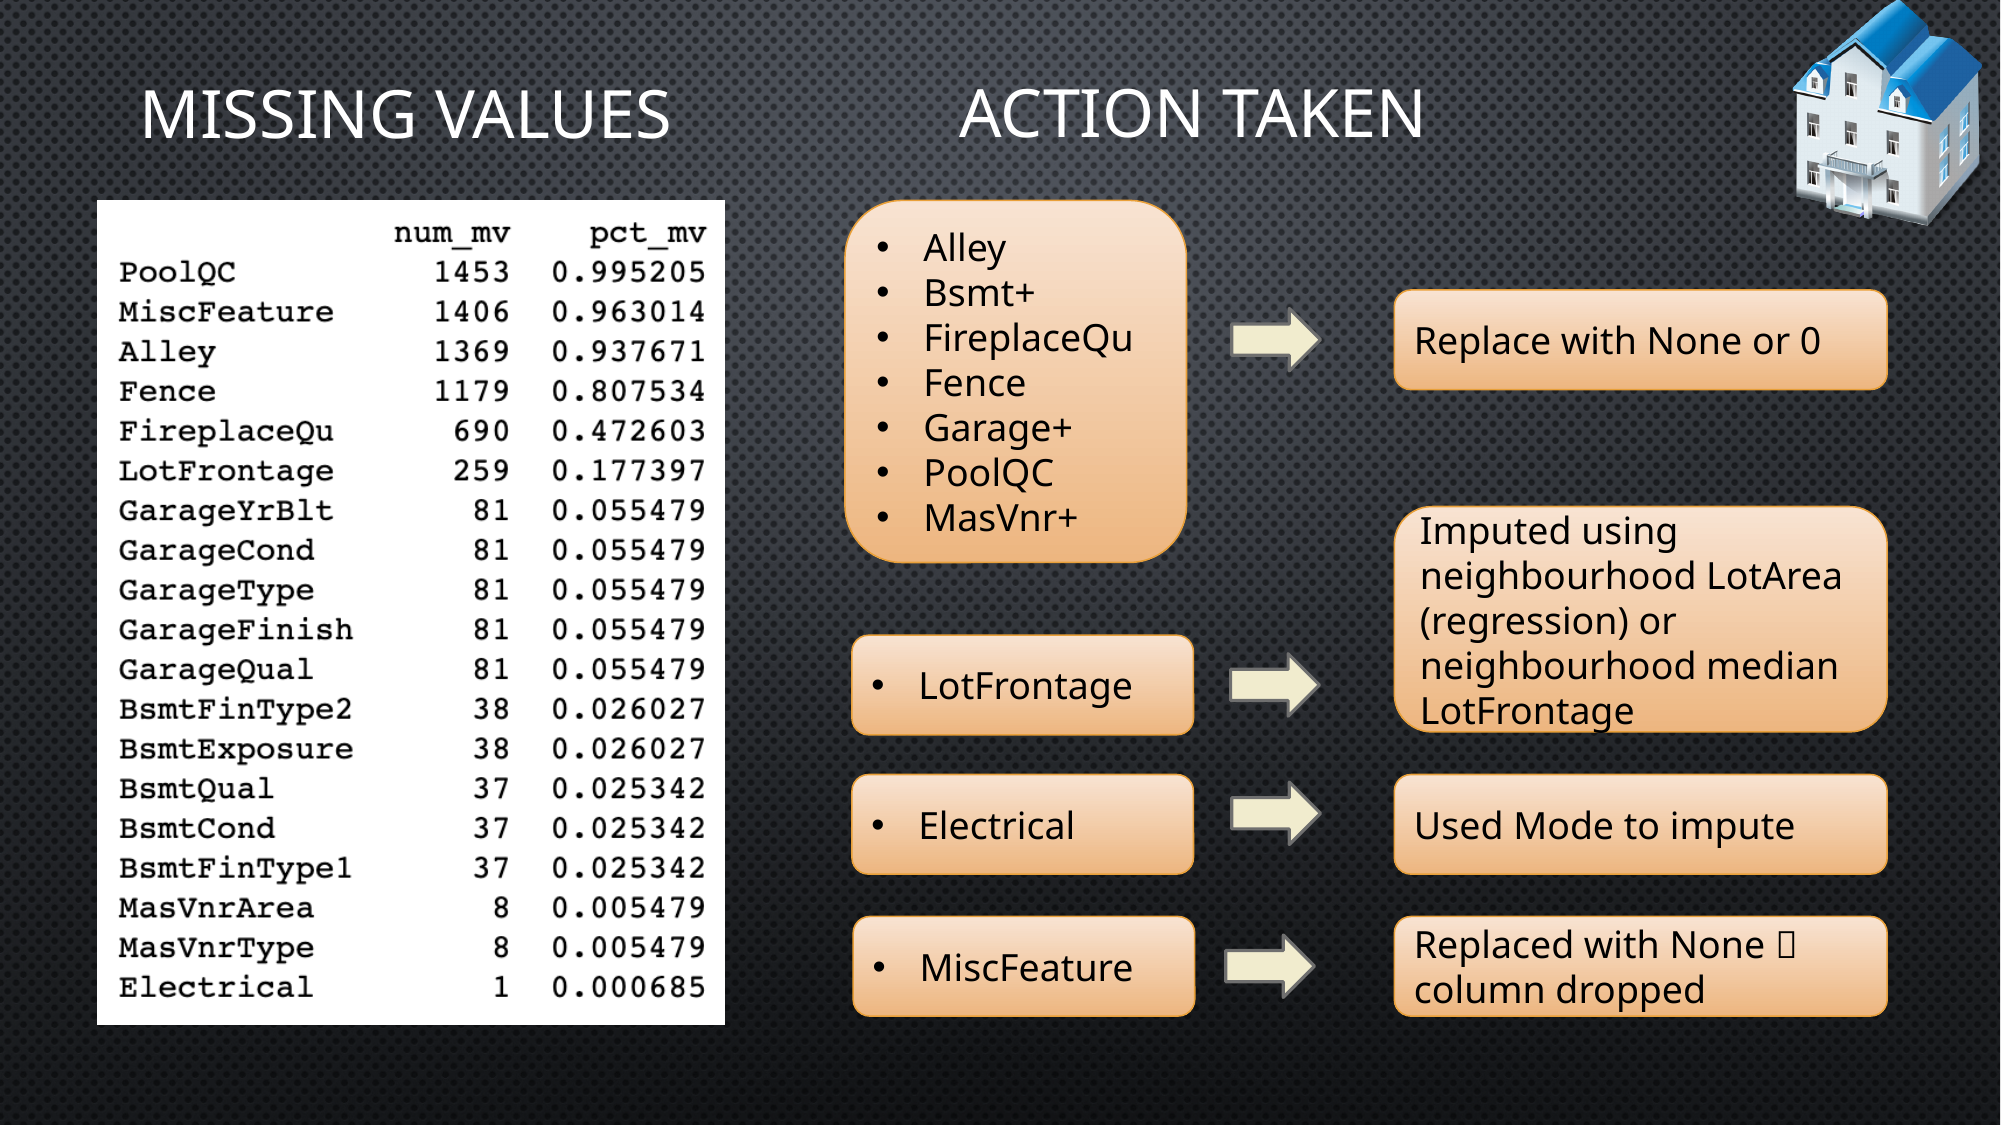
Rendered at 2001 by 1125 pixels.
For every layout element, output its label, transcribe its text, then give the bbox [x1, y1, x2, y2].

text_box Used Mode to impute [1393, 773, 1888, 875]
title Missing values [124, 0, 1774, 224]
text_box [1230, 307, 1322, 373]
picture [1774, 0, 2000, 226]
text_box [1229, 652, 1321, 718]
text_box Electrical [851, 773, 1195, 875]
text_box [1230, 780, 1322, 846]
text_box Alley Bsmt+ FireplaceQu Fence Garage+ PoolQC MasVnr+ [844, 199, 1188, 564]
text_box Action taken [944, 63, 1443, 159]
text_box LotFrontage [851, 634, 1195, 736]
text_box [1224, 933, 1316, 999]
picture [96, 200, 726, 1025]
text_box Replaced with None  column dropped [1393, 915, 1888, 1017]
text_box Replace with None or 0 [1393, 289, 1888, 391]
text_box Imputed using neighbourhood LotArea (regression) or neighbourhood median LotFrontage [1393, 505, 1888, 733]
text_box MiscFeature [852, 915, 1196, 1017]
